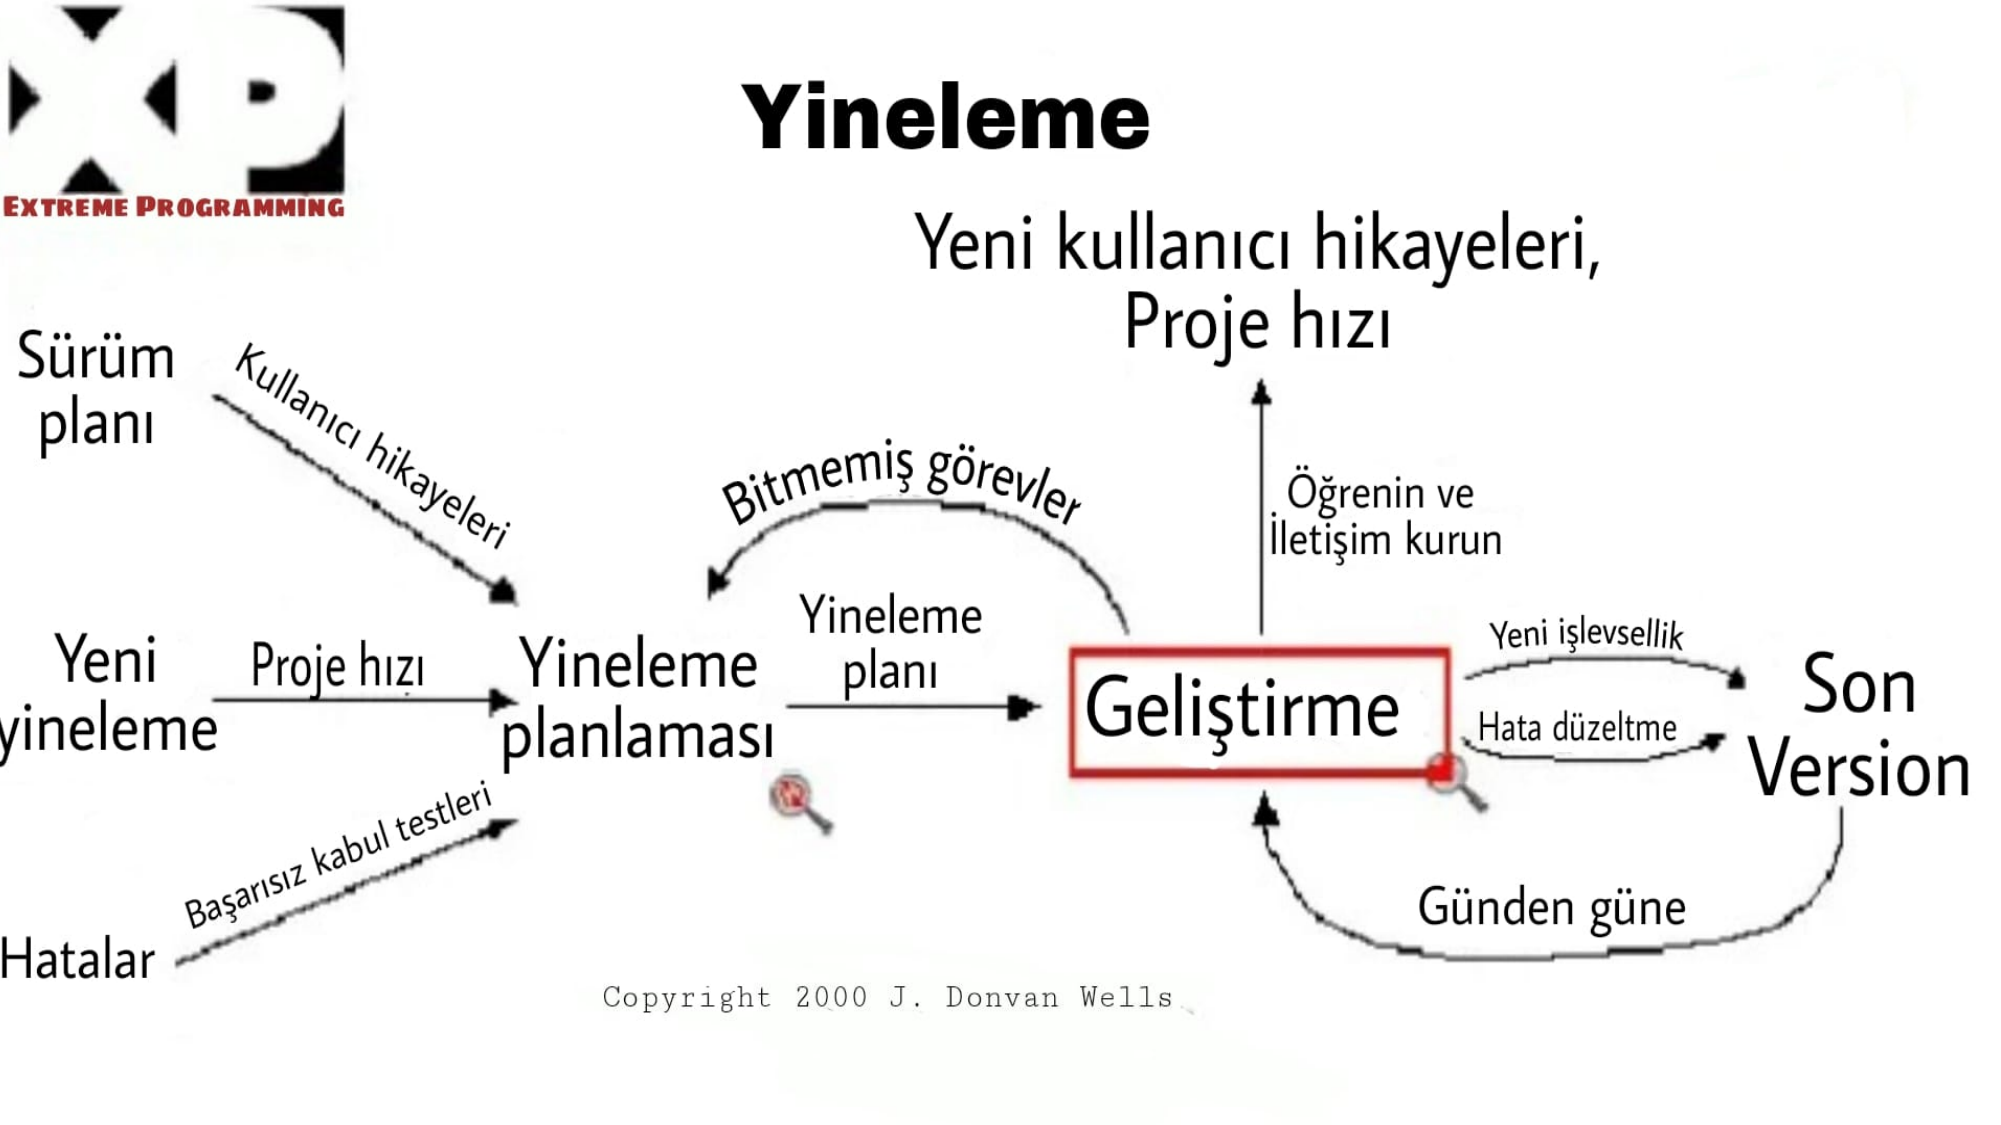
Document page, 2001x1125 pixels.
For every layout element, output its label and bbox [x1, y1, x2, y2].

list [0, 0, 2000, 1125]
